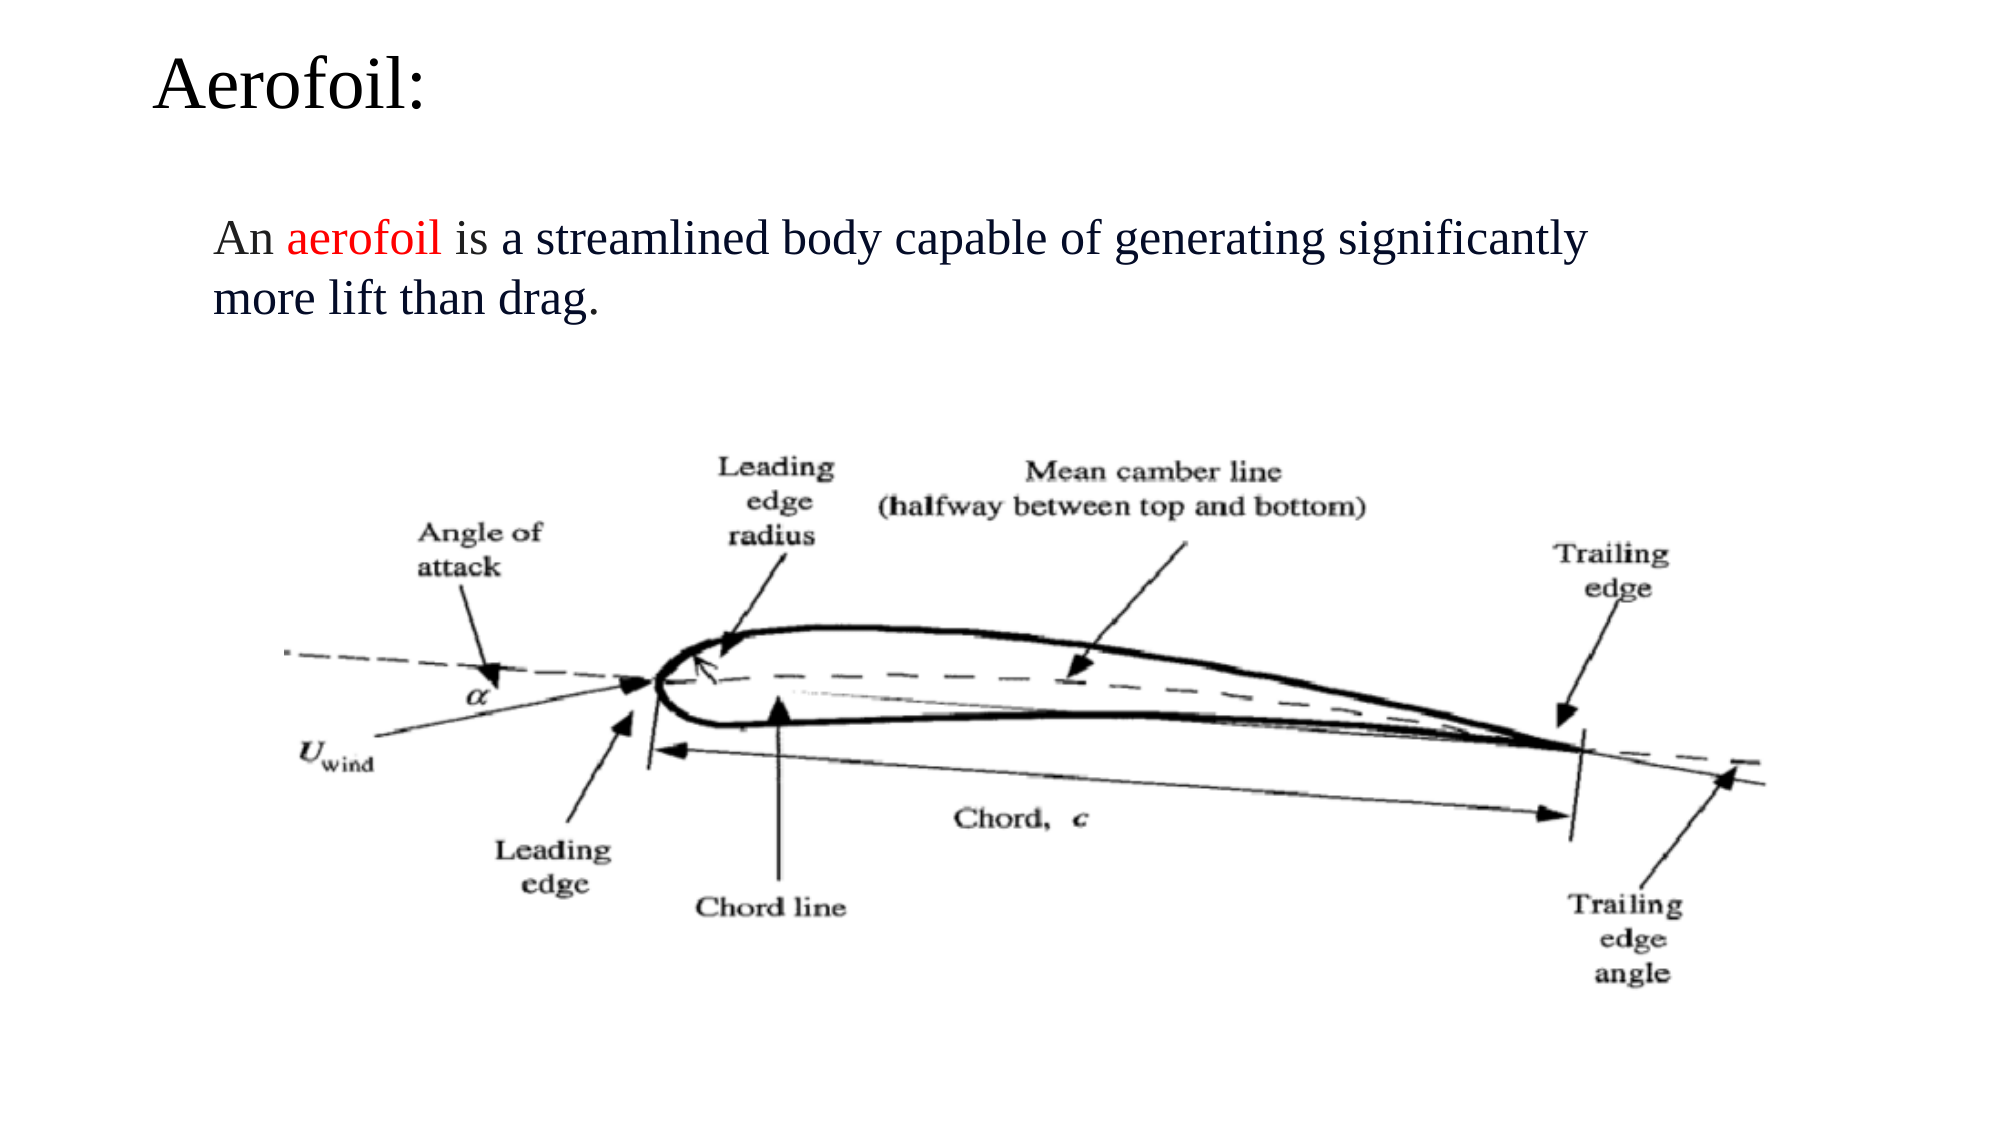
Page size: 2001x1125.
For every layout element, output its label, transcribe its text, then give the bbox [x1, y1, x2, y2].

title Aerofoil: [137, 17, 1863, 150]
text_box An aerofoil is a streamlined body capable of generating significantly more lift than drag. [198, 196, 1697, 332]
picture [283, 428, 1831, 992]
